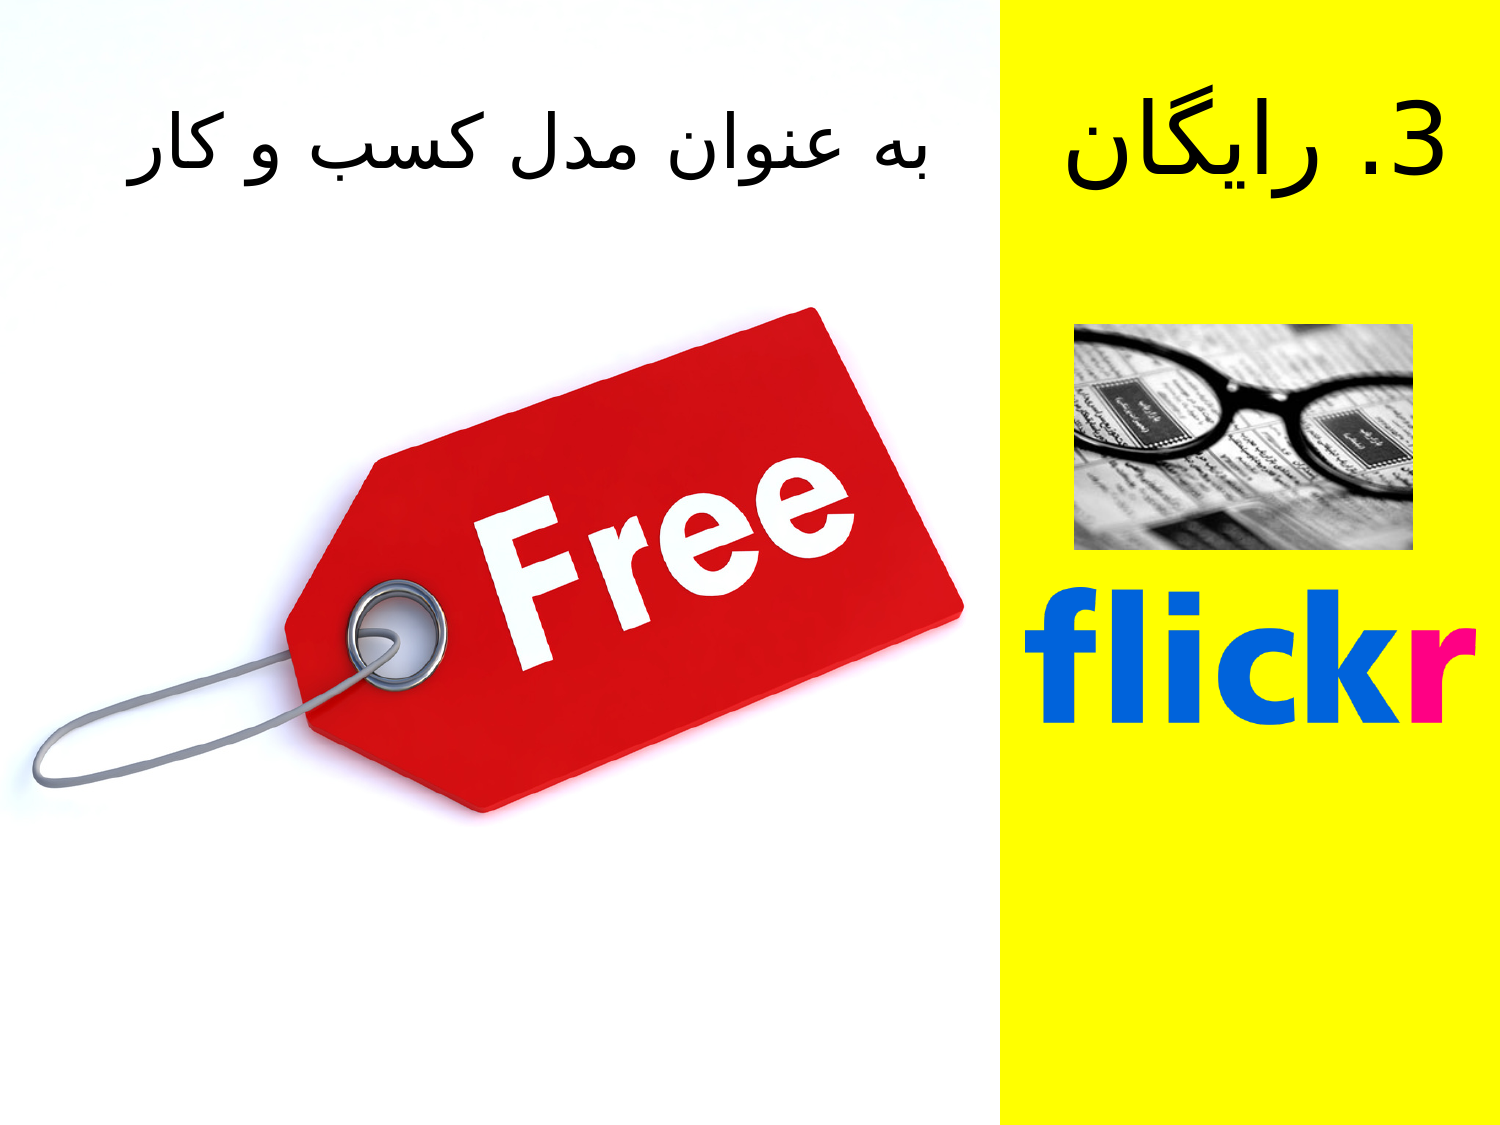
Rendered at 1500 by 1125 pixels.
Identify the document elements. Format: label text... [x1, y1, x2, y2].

text_box 3. رایگان [1004, 37, 1500, 233]
picture [1074, 324, 1413, 551]
picture [0, 0, 1001, 1125]
picture [1024, 587, 1476, 725]
